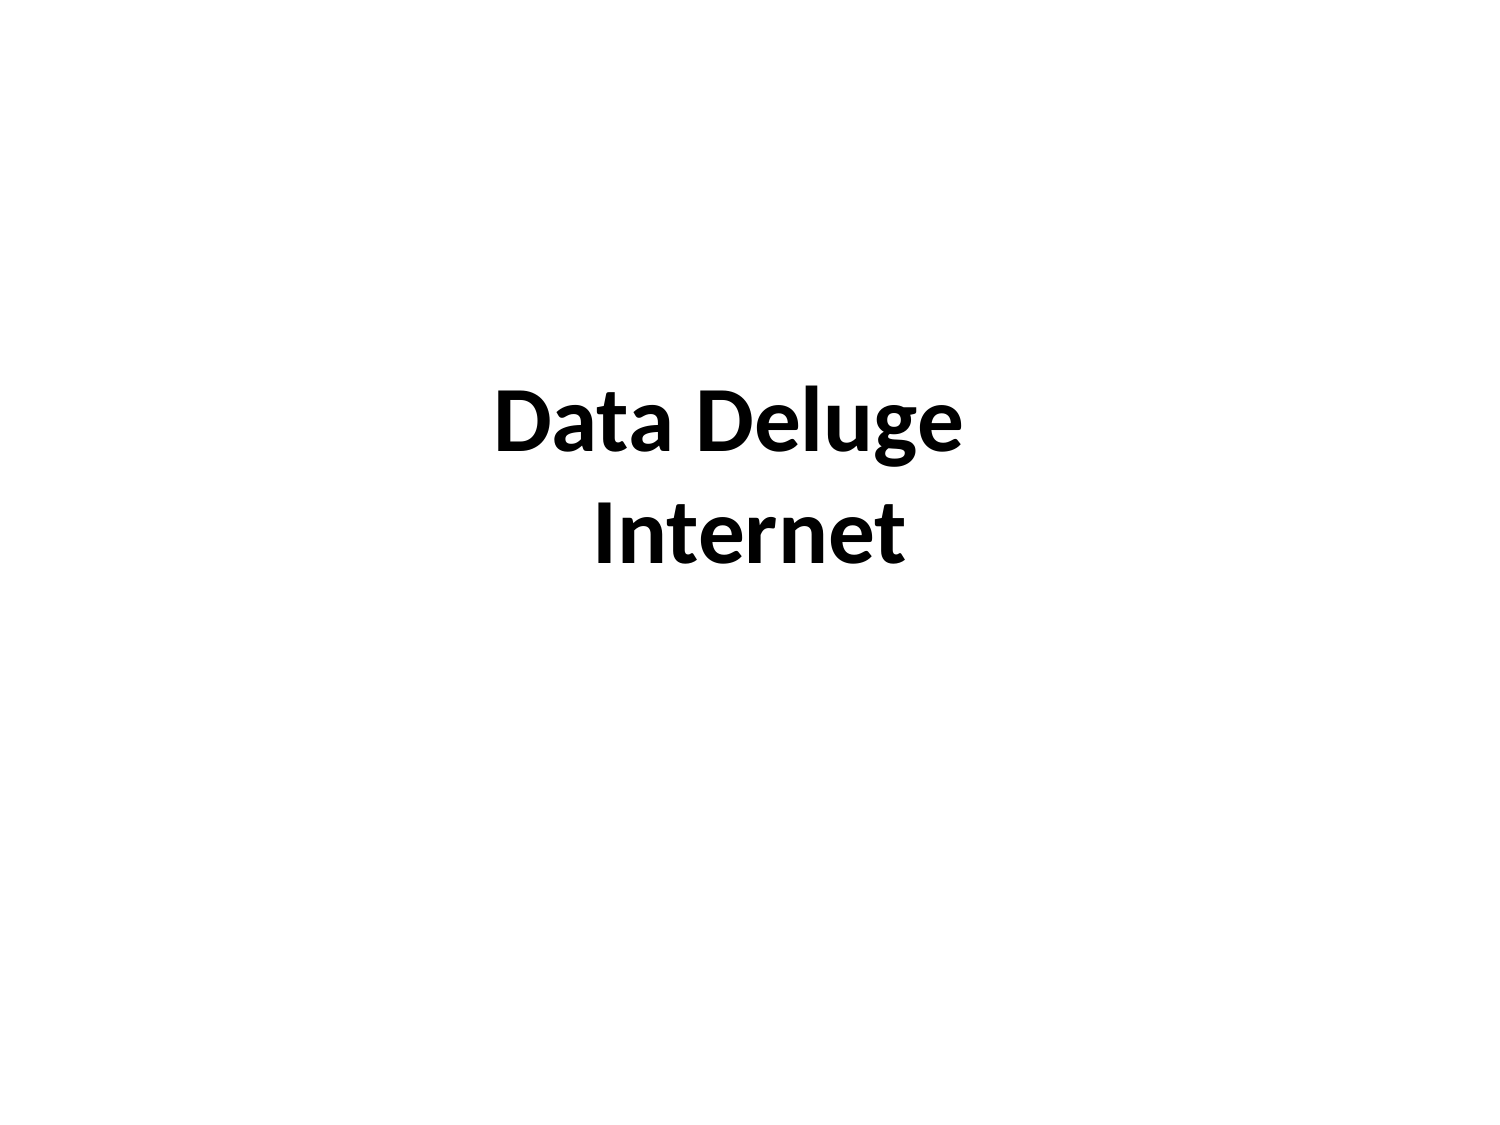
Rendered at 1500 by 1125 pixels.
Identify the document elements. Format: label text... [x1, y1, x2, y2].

title Data Deluge Internet [112, 349, 1388, 591]
